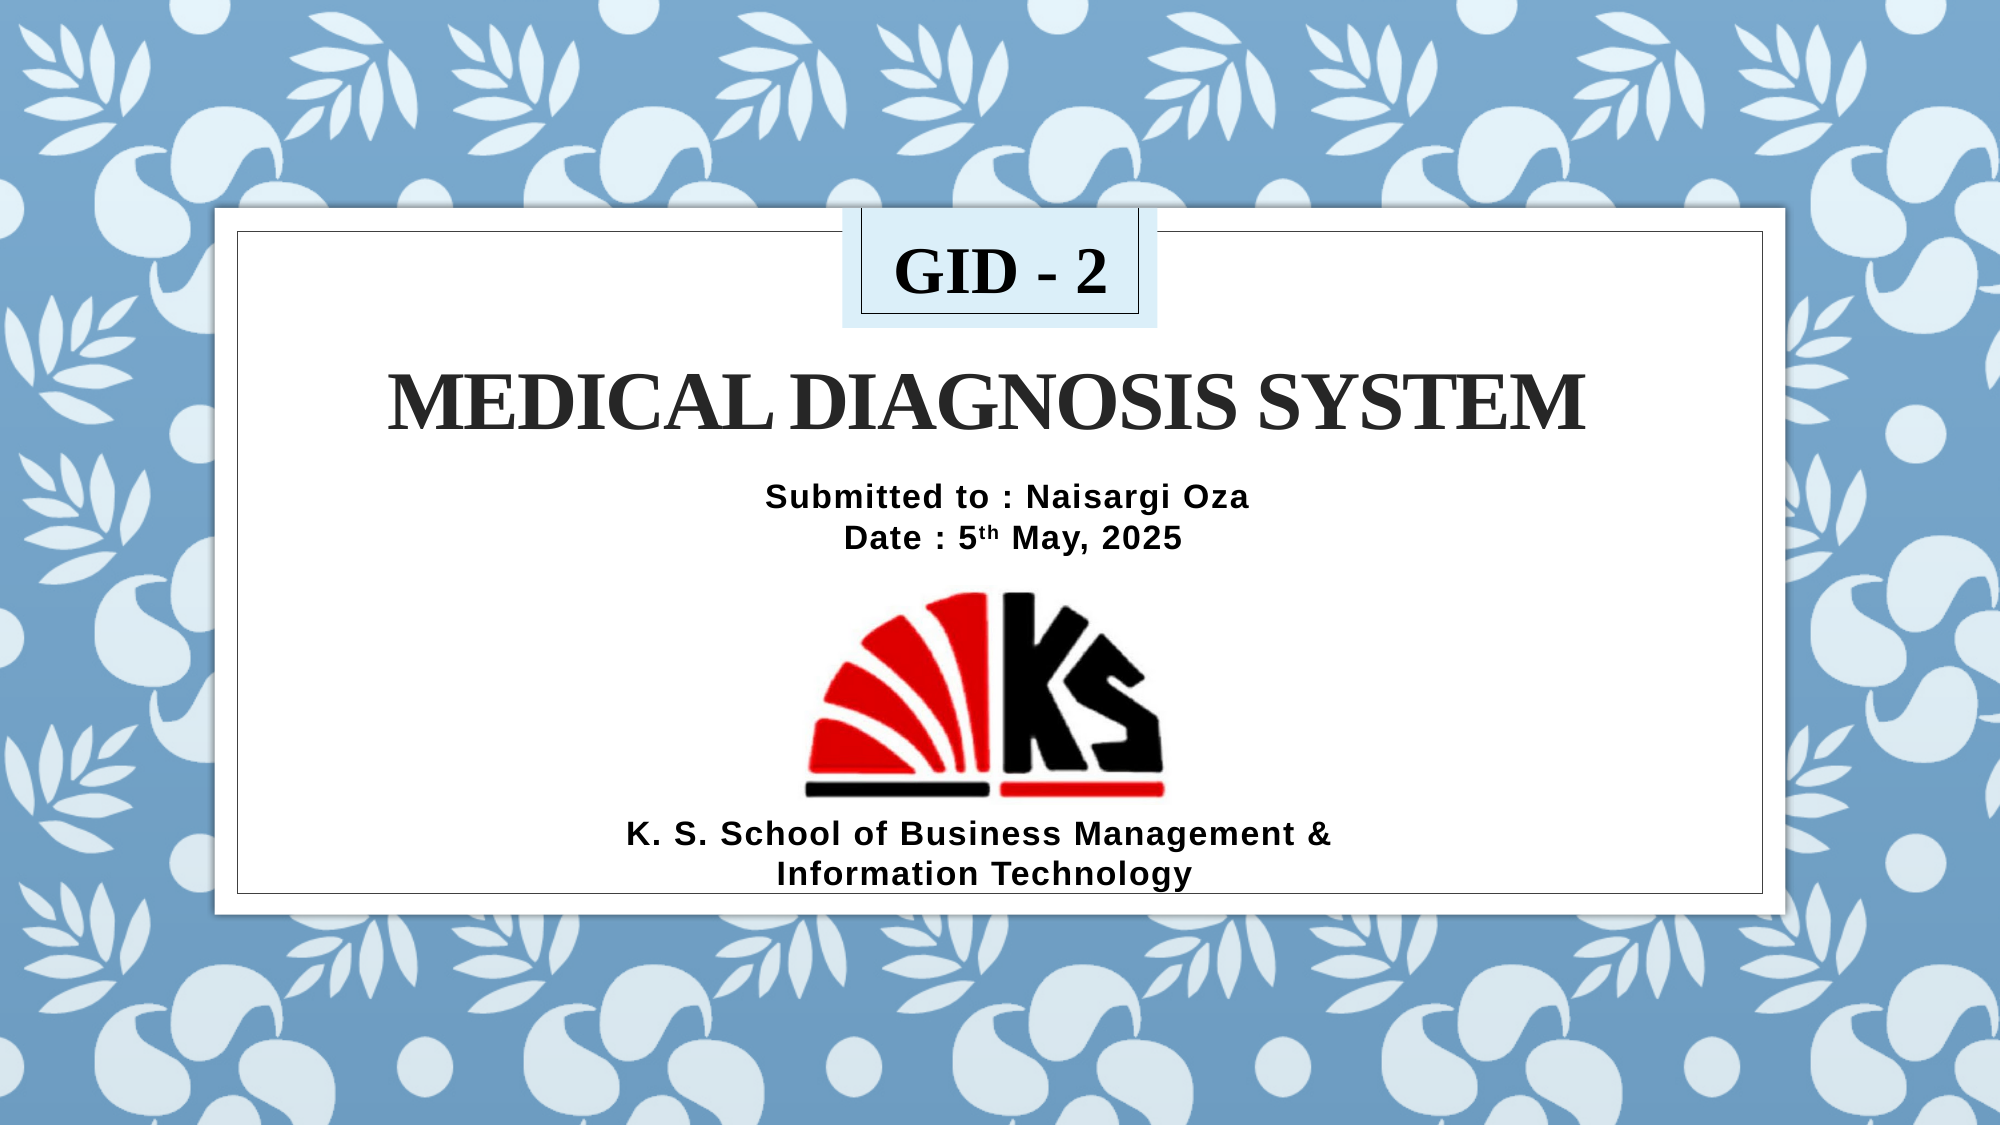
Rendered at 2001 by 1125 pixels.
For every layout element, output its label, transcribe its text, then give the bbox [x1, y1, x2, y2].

text_box K. S. School of Business Management & Information Technology [240, 804, 1729, 900]
subtitle Submitted to : Naisargi Oza Date : 5th May, 2025 [268, 467, 1757, 564]
picture [797, 585, 1172, 805]
title Medical Diagnosis System [291, 328, 1684, 467]
text_box GID - 2 [878, 219, 1147, 315]
